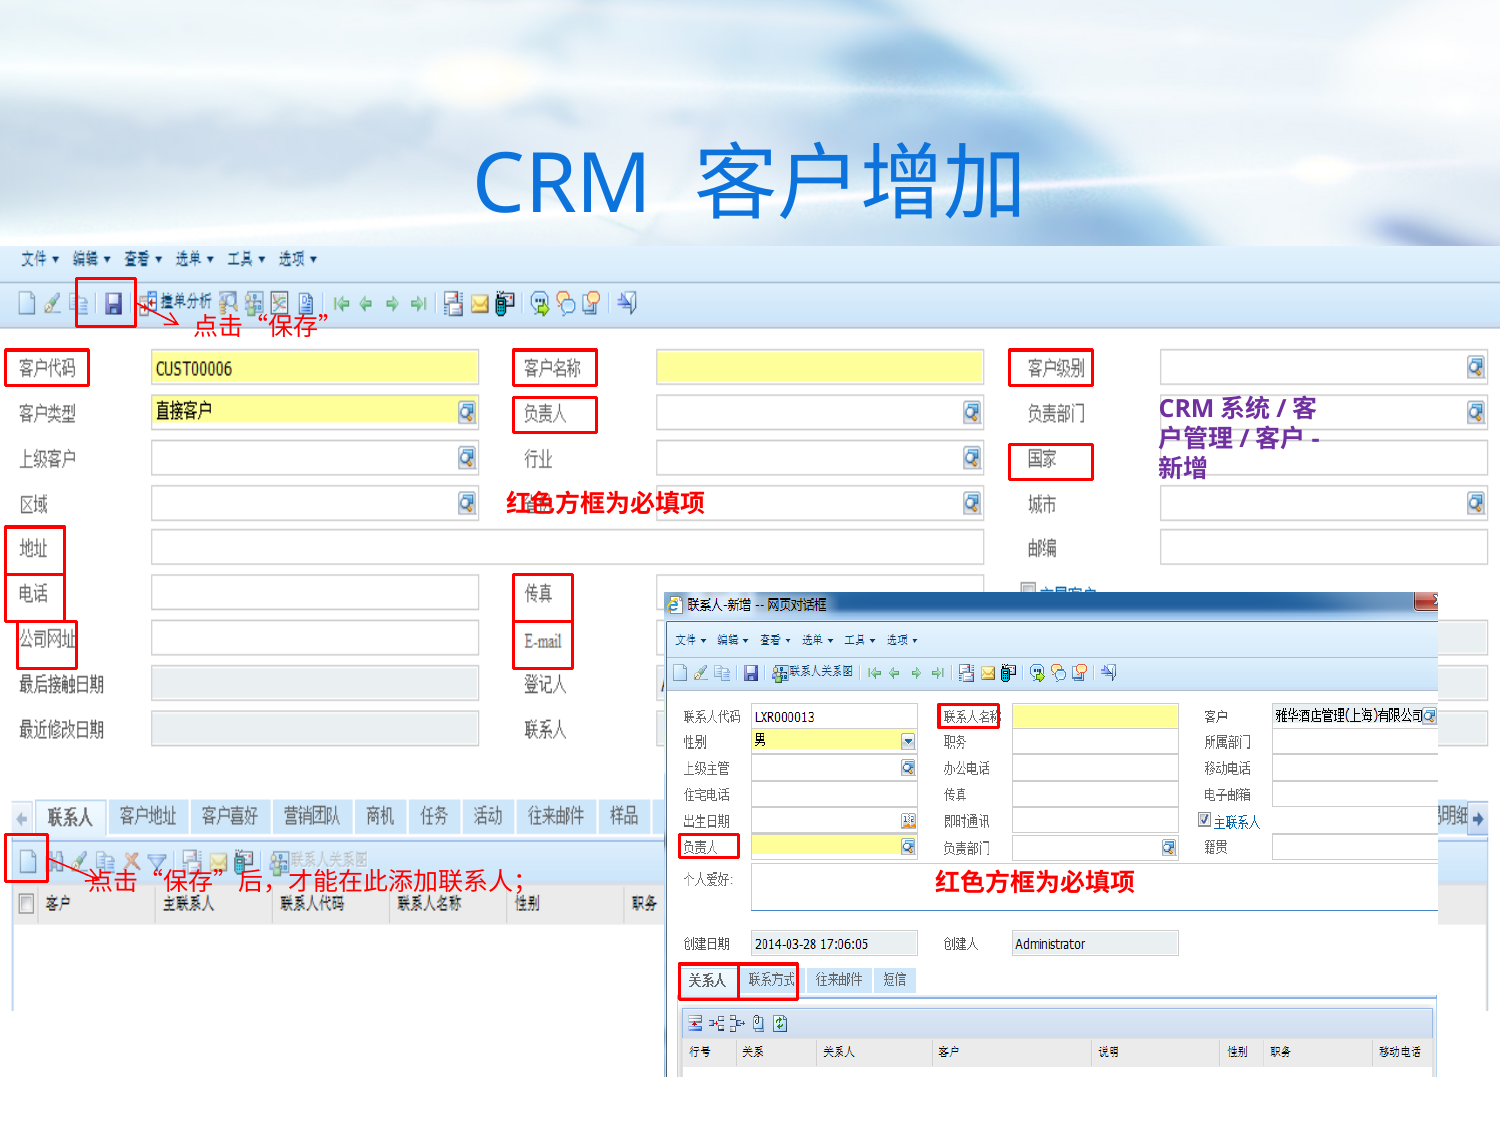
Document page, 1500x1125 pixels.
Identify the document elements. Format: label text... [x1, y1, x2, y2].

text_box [46, 857, 101, 881]
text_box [135, 302, 195, 326]
title CRM 客户增加 [112, 101, 1388, 237]
picture [0, 0, 1500, 1125]
